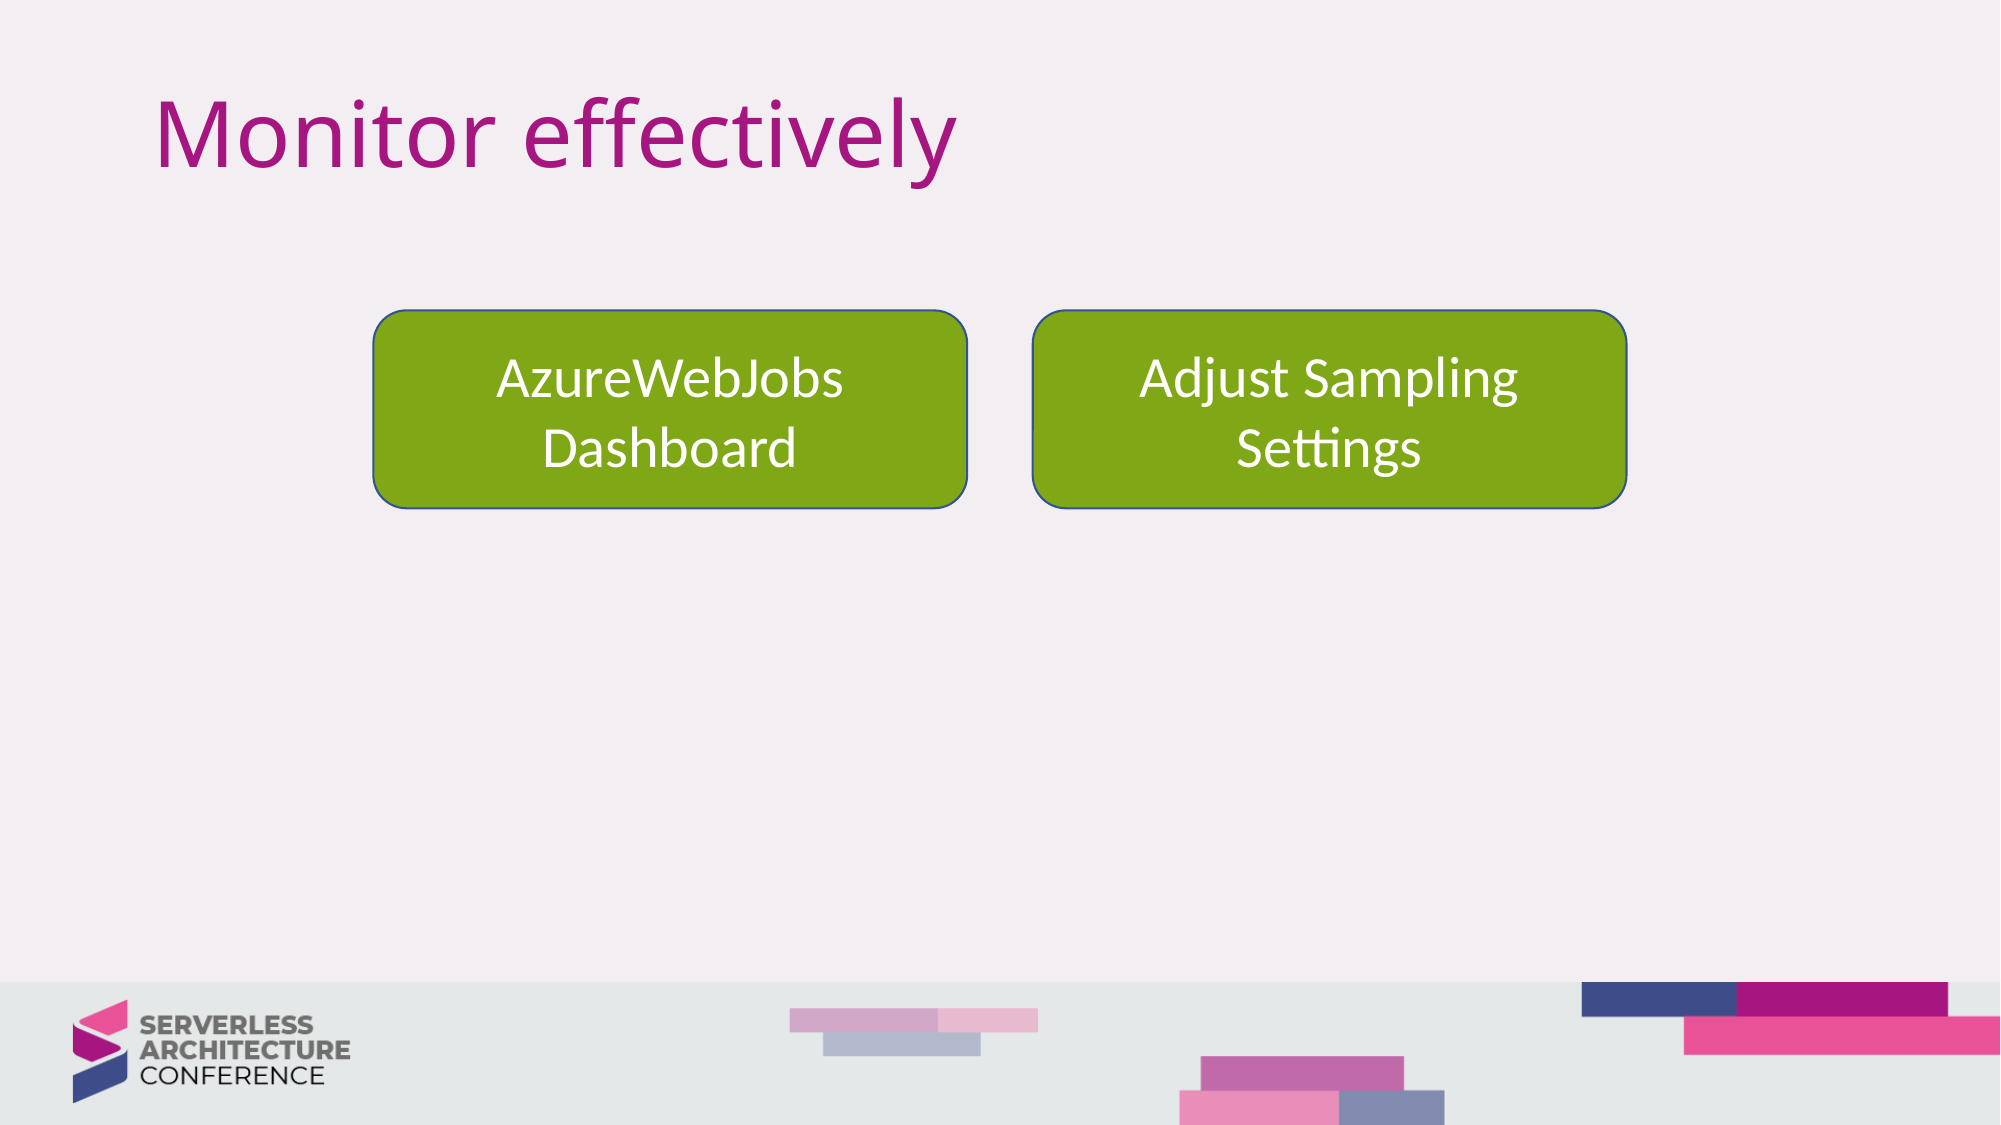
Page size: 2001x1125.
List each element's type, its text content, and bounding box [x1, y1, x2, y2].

title Monitor effectively [137, 29, 1863, 247]
text_box Adjust Sampling Settings [1031, 309, 1628, 510]
picture [0, 0, 2001, 1125]
text_box AzureWebJobs Dashboard [372, 309, 969, 510]
